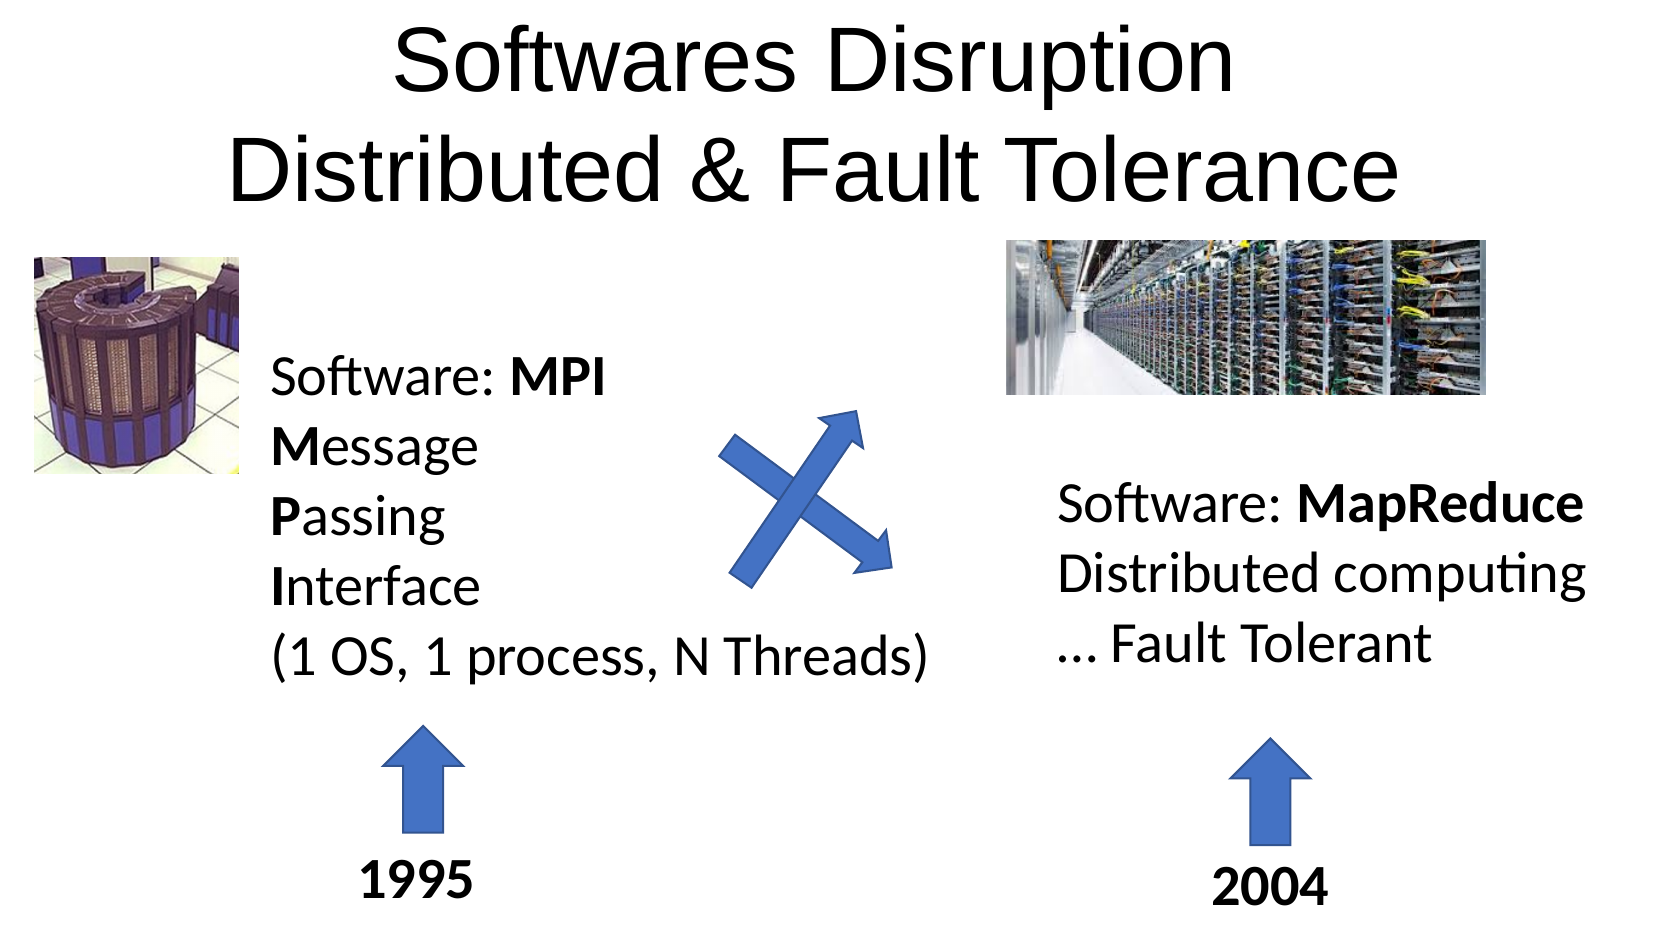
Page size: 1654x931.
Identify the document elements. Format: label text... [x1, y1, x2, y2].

text_box [728, 409, 865, 590]
picture [34, 257, 239, 474]
text_box Softwares Disruption Distributed & Fault Tolerance [54, 12, 1575, 206]
text_box 2004 [1196, 839, 1345, 924]
text_box [801, 494, 893, 575]
text_box Software: MPI Message Passing Interface (1 OS, 1 process, N Threads) [255, 329, 946, 695]
text_box [380, 724, 466, 834]
text_box [717, 433, 793, 501]
picture [1006, 240, 1486, 395]
text_box [1227, 737, 1313, 847]
text_box Software: MapReduce Distributed computing … Fault Tolerant [1042, 456, 1603, 682]
text_box 1995 [342, 832, 491, 918]
